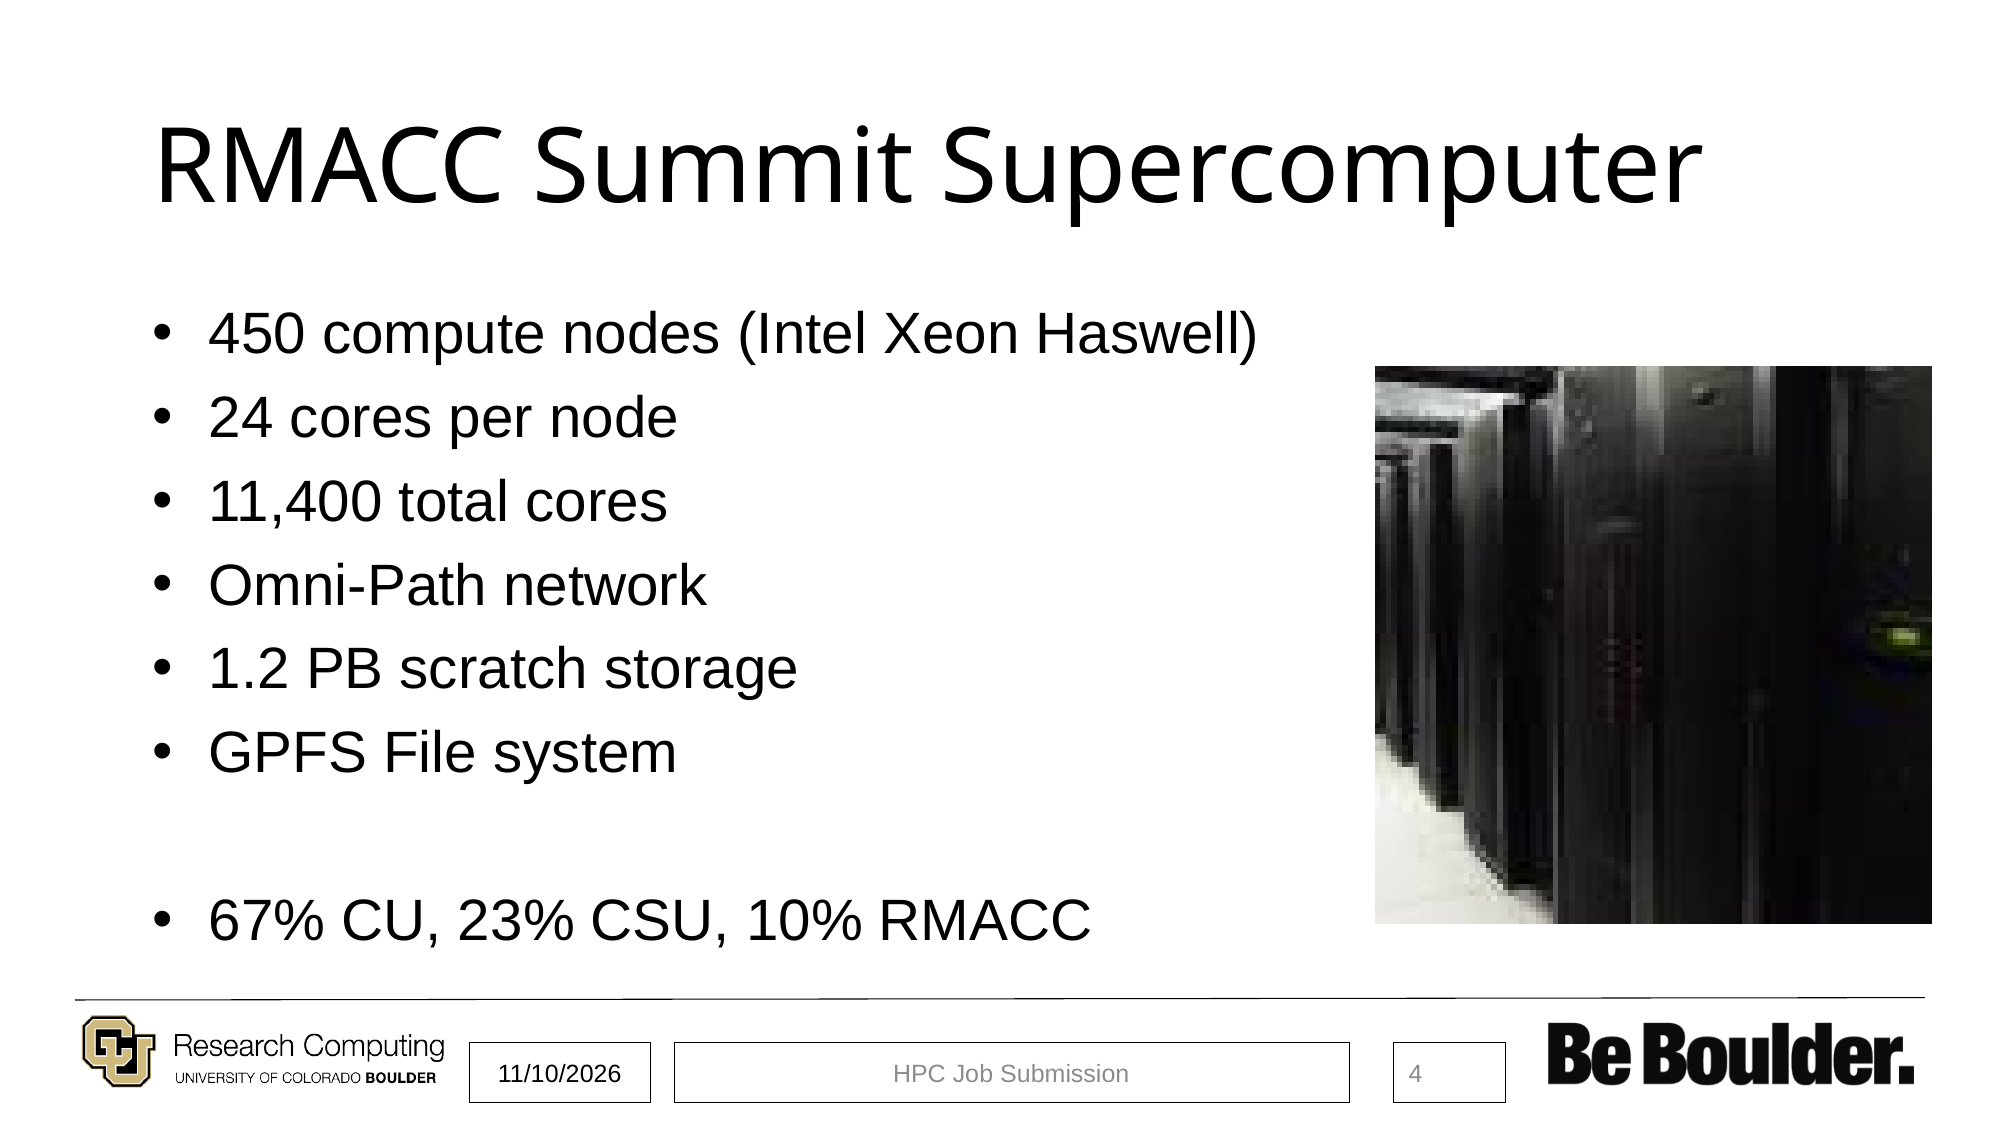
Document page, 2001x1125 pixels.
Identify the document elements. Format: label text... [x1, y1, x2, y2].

picture [1524, 1015, 1938, 1088]
slide_number 4 [1393, 1042, 1506, 1103]
picture [1375, 366, 1932, 924]
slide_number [469, 1042, 651, 1103]
footer HPC Job Submission [674, 1042, 1350, 1103]
list 450 compute nodes (Intel Xeon Haswell) 24 cores per node 11,400 total cores Omni-Path network 1.2 PB scratch storage GPFS File system 67% CU, 23% CSU, 10% RMACC [137, 296, 1863, 979]
picture [81, 1015, 444, 1088]
title RMACC Summit Supercomputer [137, 59, 1863, 278]
